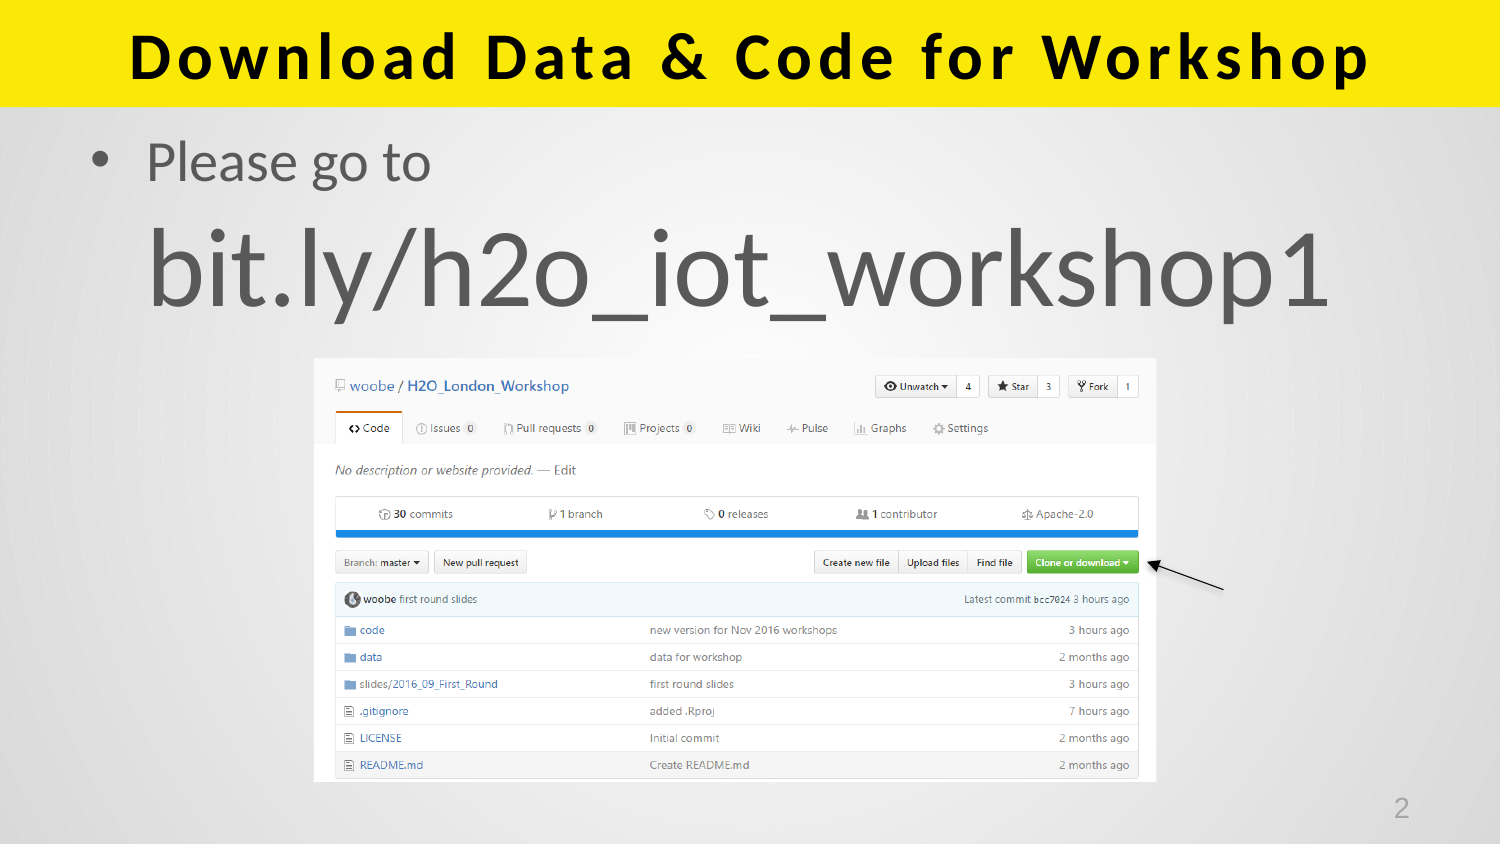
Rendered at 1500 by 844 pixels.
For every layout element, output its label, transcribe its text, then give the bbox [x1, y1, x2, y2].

title Download Data & Code for Workshop [75, 0, 1425, 108]
picture [313, 358, 1157, 783]
list Please go to bit.ly/h2o_iot_workshop1 [75, 115, 1425, 673]
slide_number 2 [1074, 782, 1425, 827]
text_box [1146, 561, 1224, 590]
